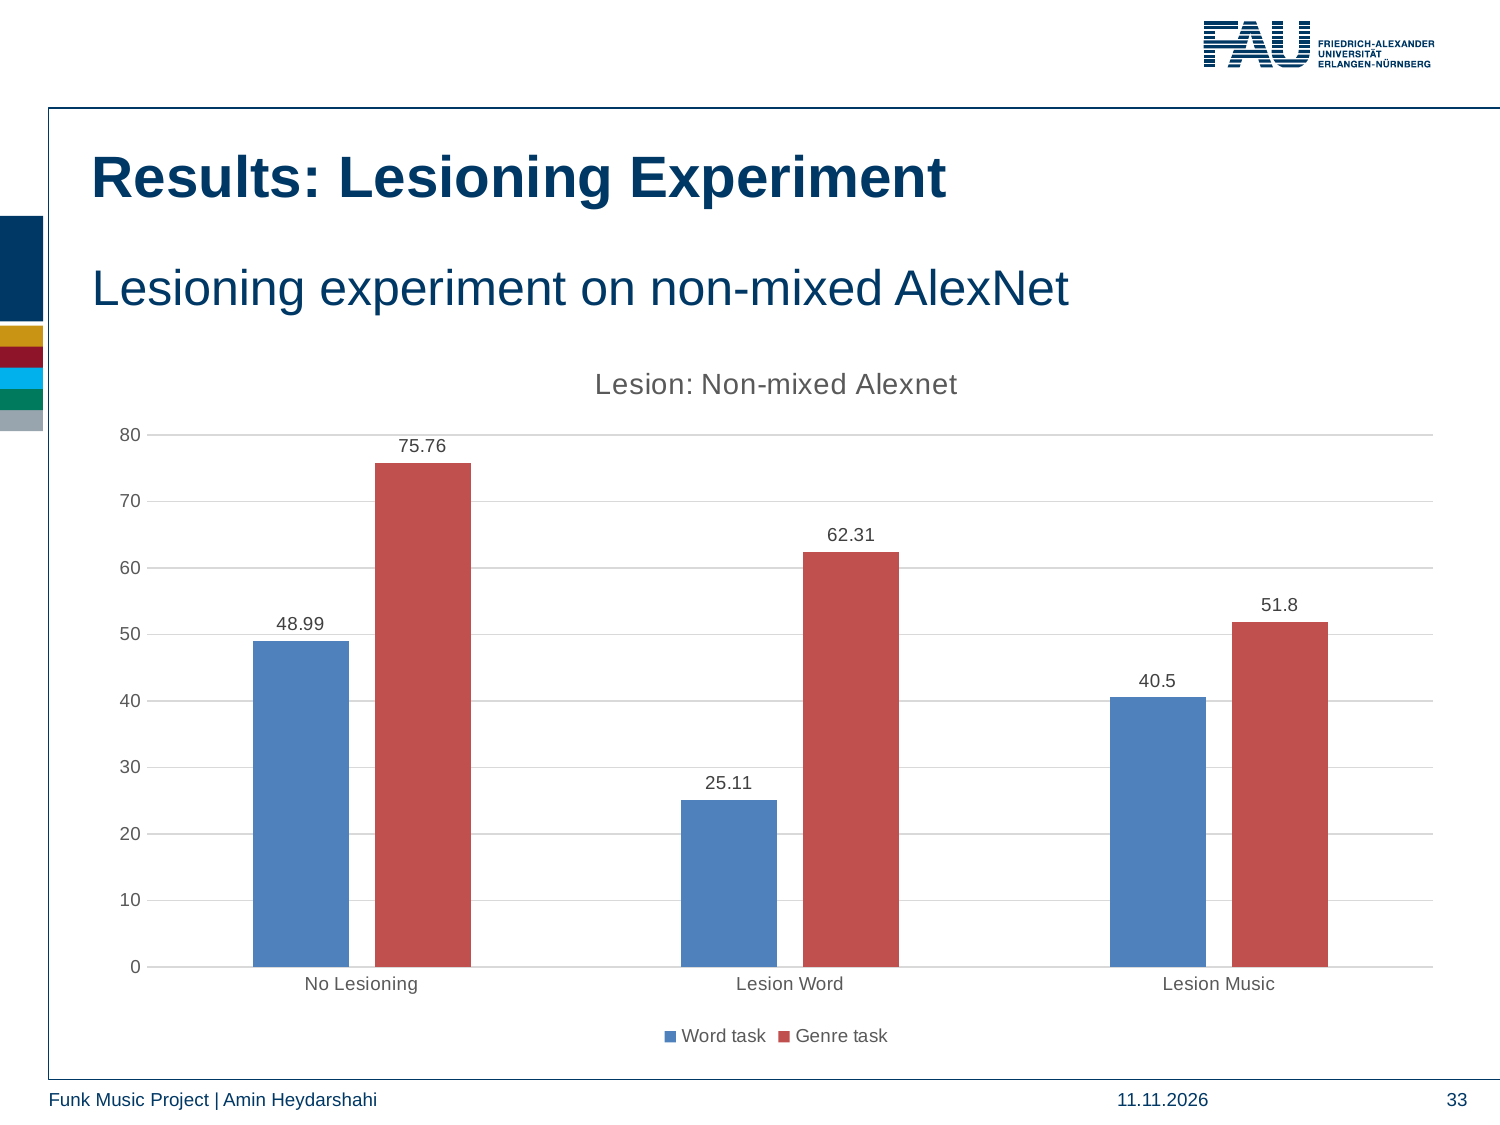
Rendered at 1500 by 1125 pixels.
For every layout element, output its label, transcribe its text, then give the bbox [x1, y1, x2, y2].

list Results: Lesioning Experiment [91, 139, 1461, 254]
list Lesioning experiment on non-mixed AlexNet [91, 254, 1461, 336]
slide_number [1117, 1087, 1295, 1119]
slide_number 33 [1349, 1087, 1468, 1119]
chart [91, 336, 1461, 1054]
footer Funk Music Project | Amin Heydarshahi [48, 1087, 1053, 1119]
